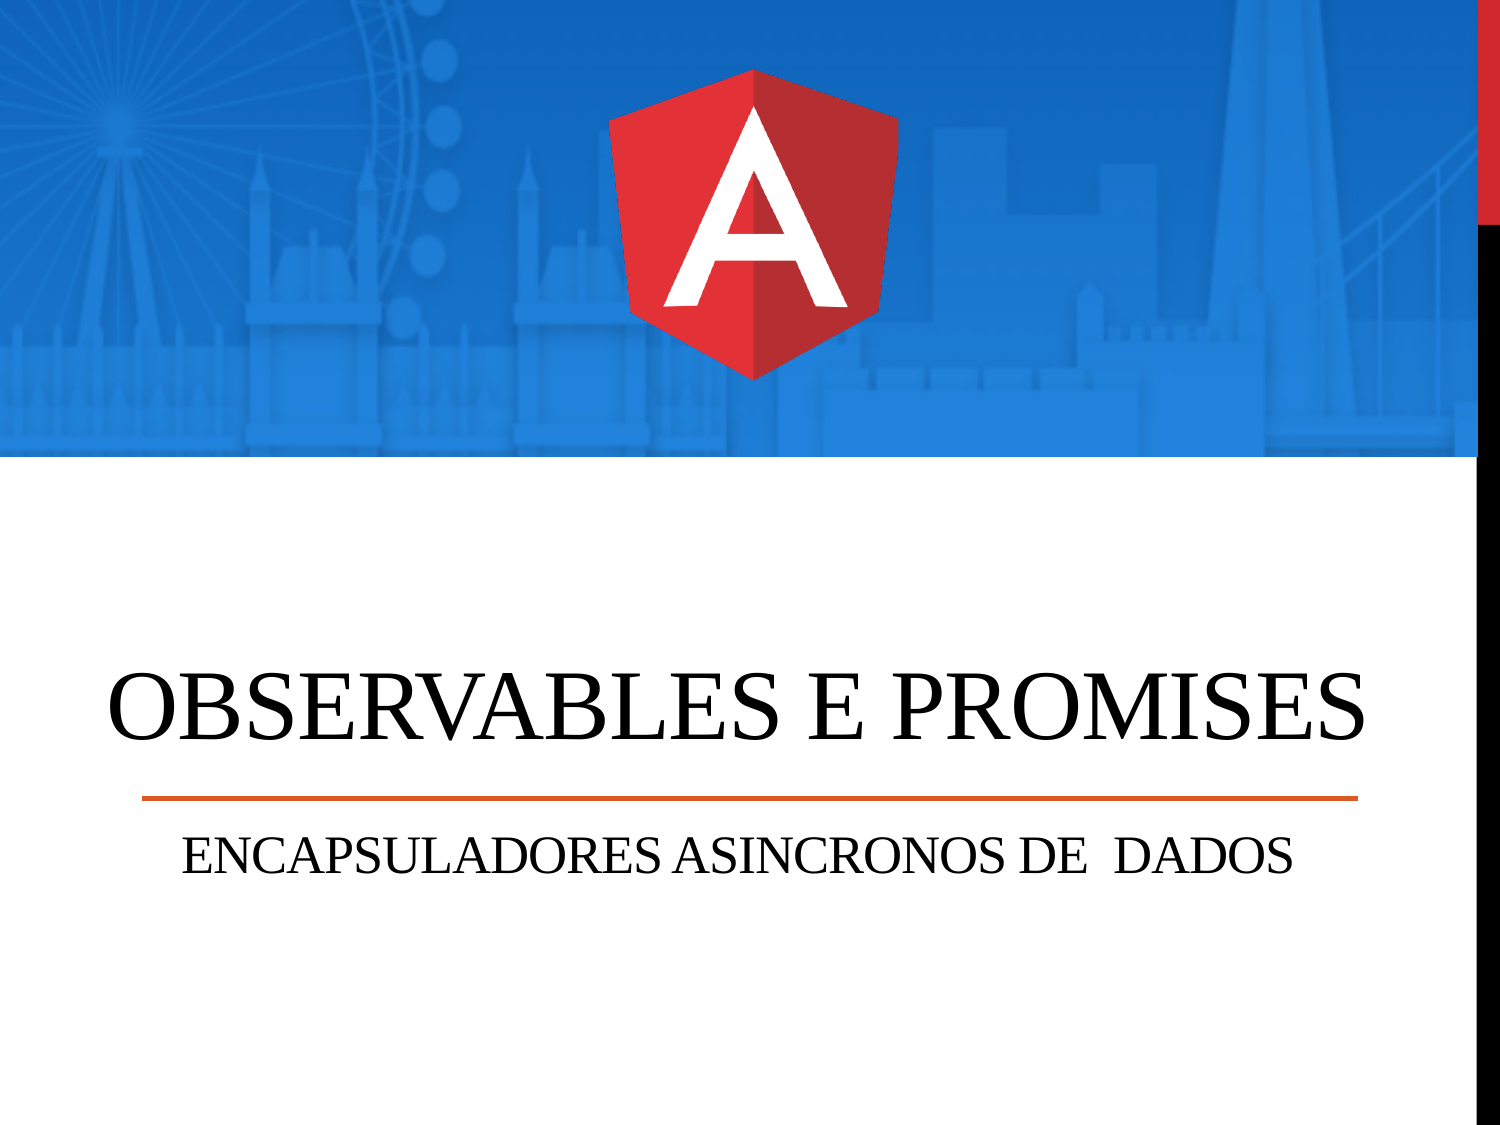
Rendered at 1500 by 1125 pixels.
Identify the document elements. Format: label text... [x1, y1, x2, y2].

picture [0, 0, 1479, 457]
title Observables e Promises Encapsuladores Asincronos de dados [52, 515, 1425, 982]
